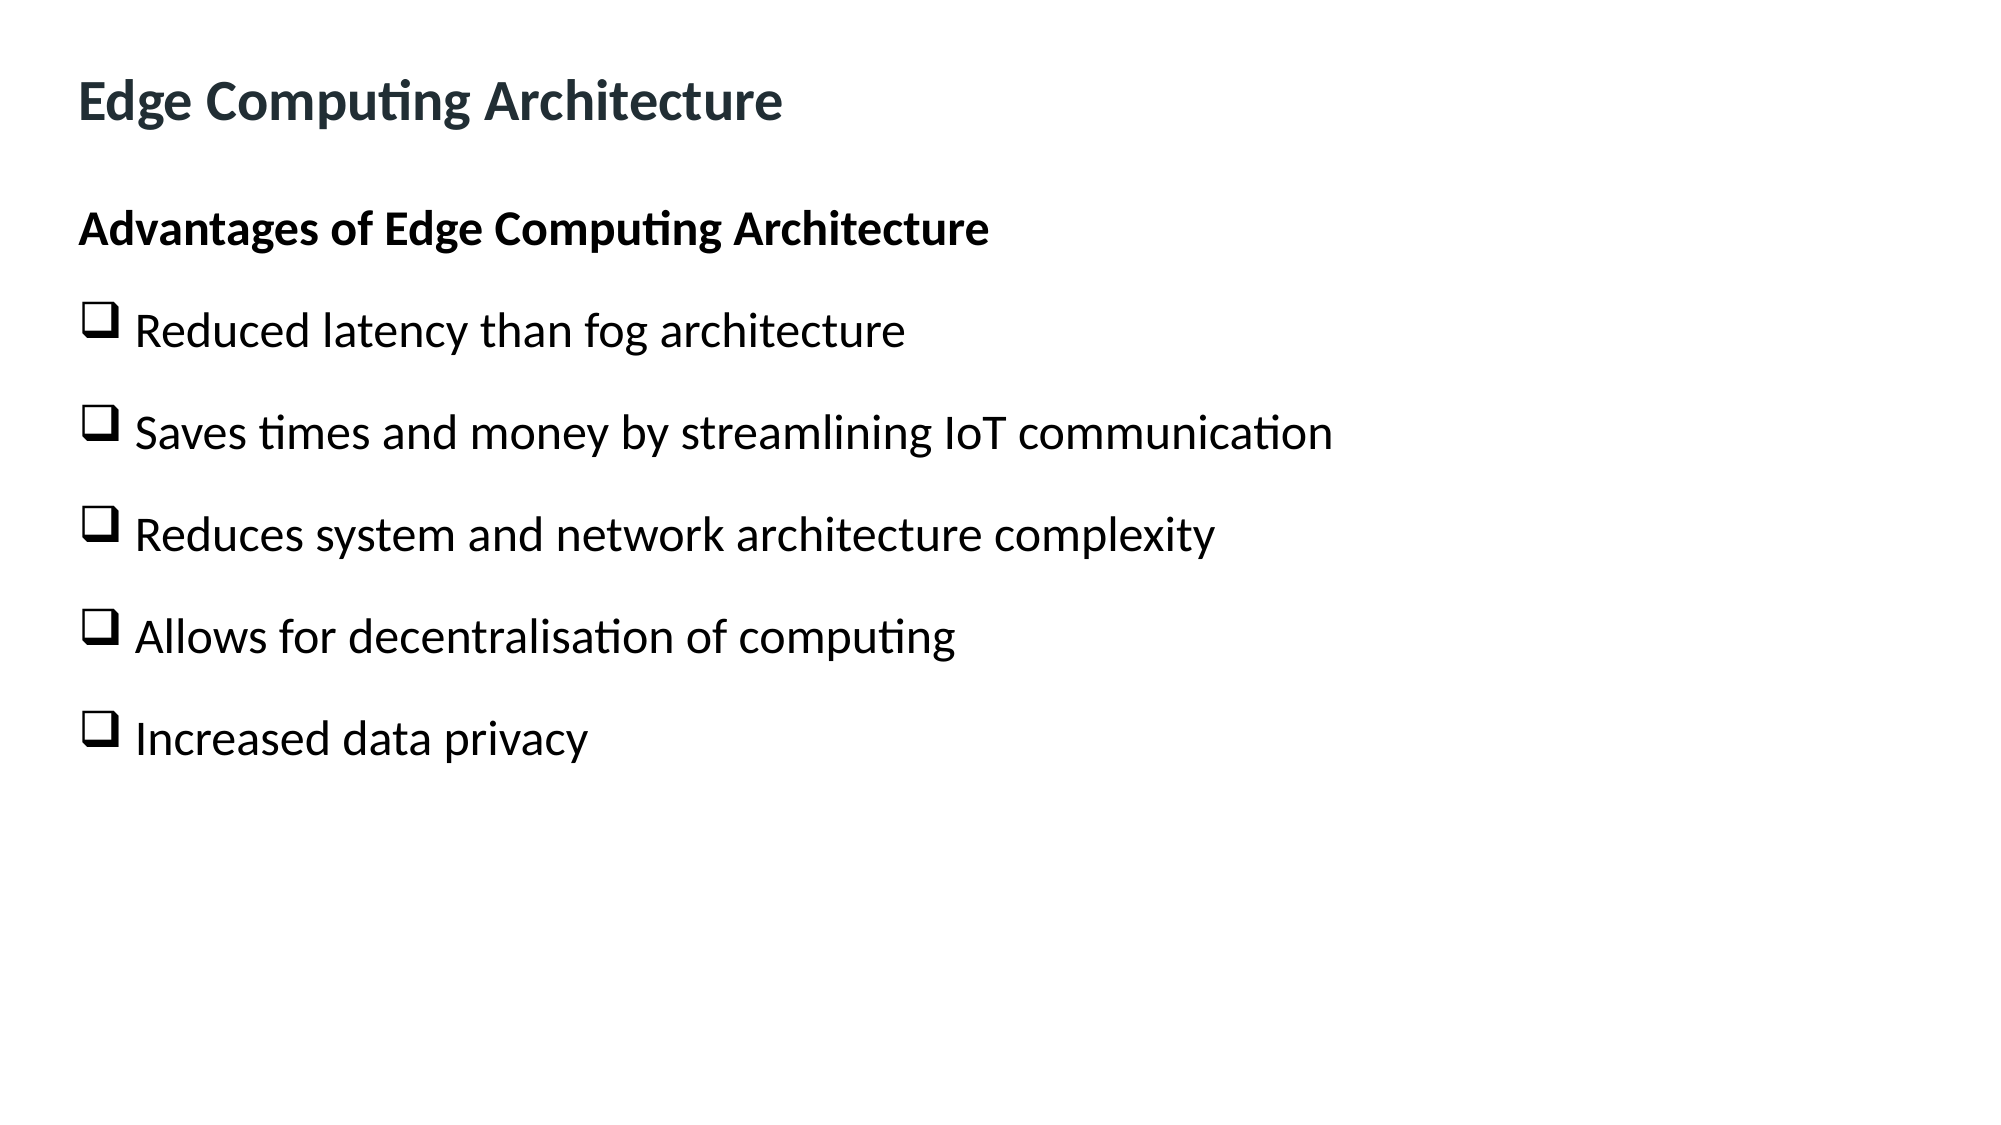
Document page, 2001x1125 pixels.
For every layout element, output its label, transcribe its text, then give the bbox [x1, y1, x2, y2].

text_box Advantages of Edge Computing Architecture Reduced latency than fog architecture Saves times and money by streamlining IoT communication Reduces system and network architecture complexity Allows for decentralisation of computing Increased data privacy [63, 145, 1948, 1055]
text_box Edge Computing Architecture [63, 54, 1194, 140]
